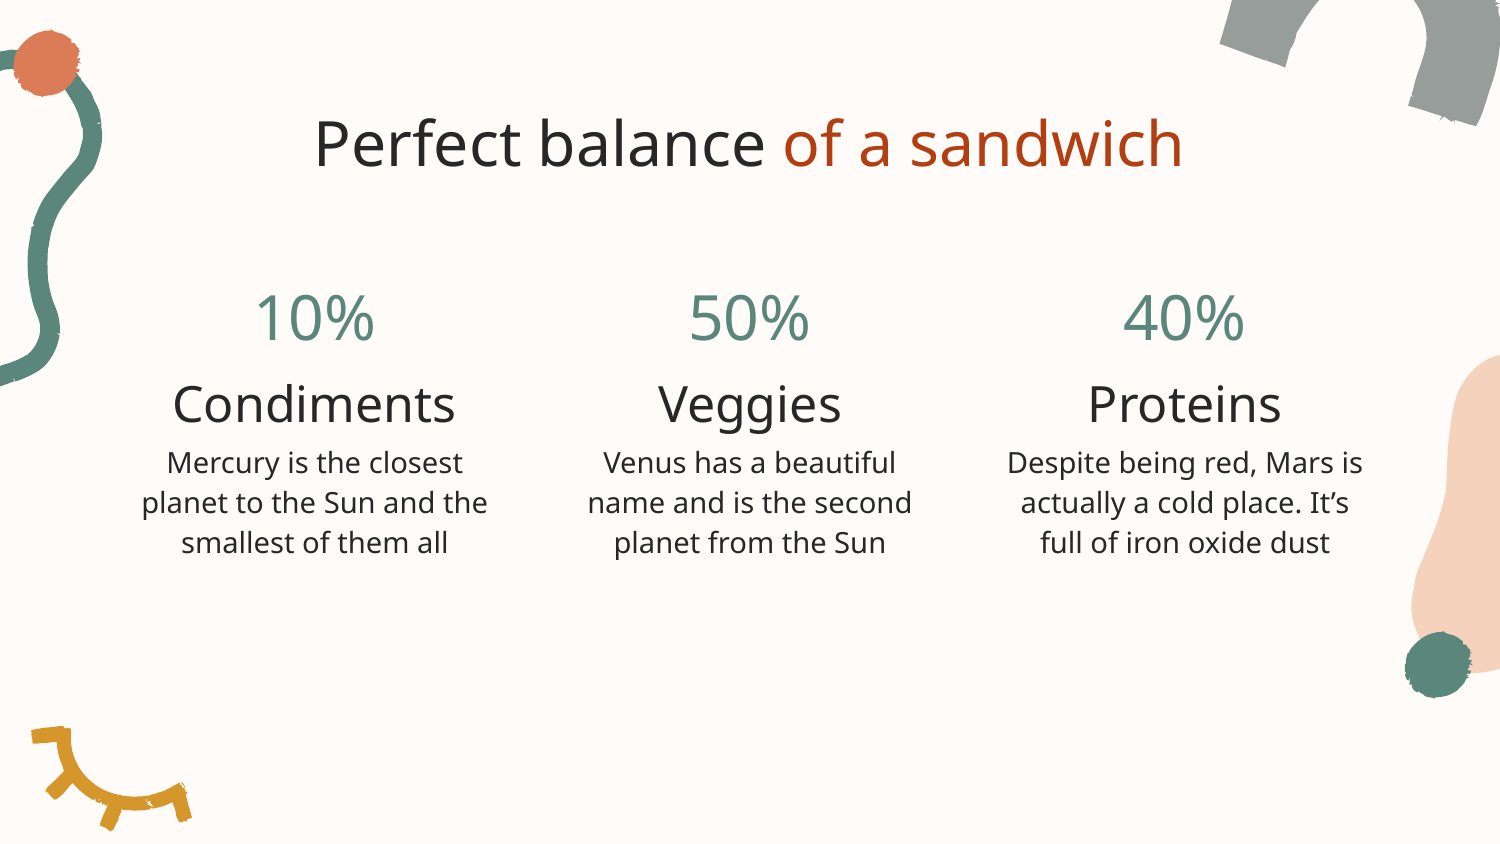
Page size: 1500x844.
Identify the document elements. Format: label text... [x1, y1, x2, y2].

subtitle Proteins [987, 364, 1383, 448]
subtitle Condiments [117, 364, 513, 448]
title Perfect balance of a sandwich [118, 88, 1382, 183]
subtitle Veggies [552, 364, 948, 448]
subtitle Venus has a beautiful name and is the second planet from the Sun [552, 448, 948, 569]
subtitle Mercury is the closest planet to the Sun and the smallest of them all [117, 448, 513, 569]
subtitle Despite being red, Mars is actually a cold place. It’s full of iron oxide dust [987, 448, 1383, 569]
title 40% [1057, 282, 1312, 349]
title 50% [622, 282, 878, 349]
title 10% [187, 282, 443, 349]
